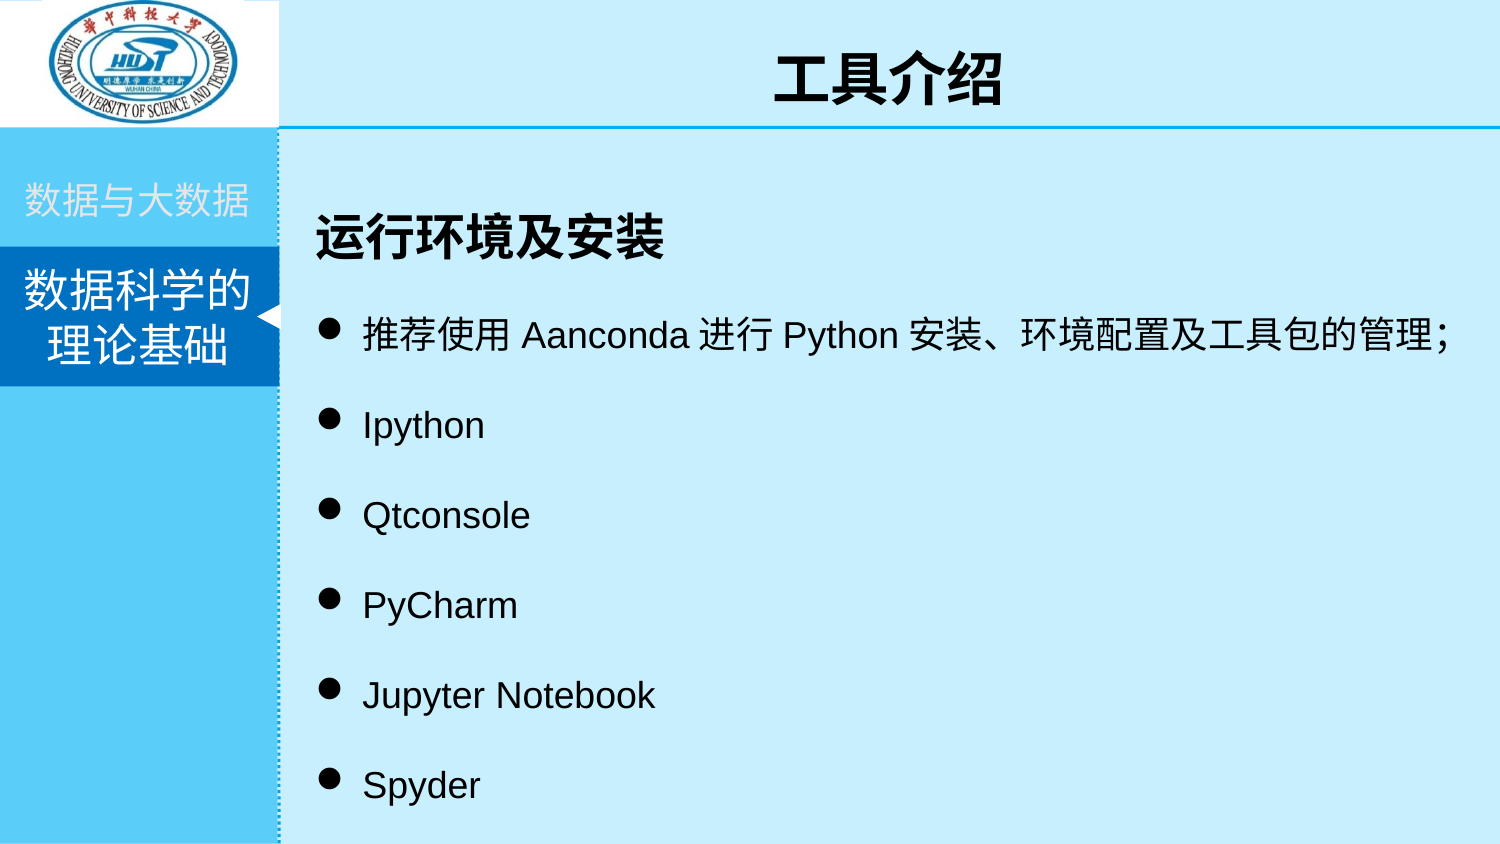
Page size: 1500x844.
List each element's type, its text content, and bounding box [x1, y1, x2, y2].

picture [42, 0, 244, 127]
text_box 运行环境及安装 推荐使用Aanconda进行Python安装、环境配置及工具包的管理； Ipython Qtconsole PyCharm Jupyter Notebook Spyder [300, 138, 1486, 814]
text_box 工具介绍 [277, 0, 1500, 127]
